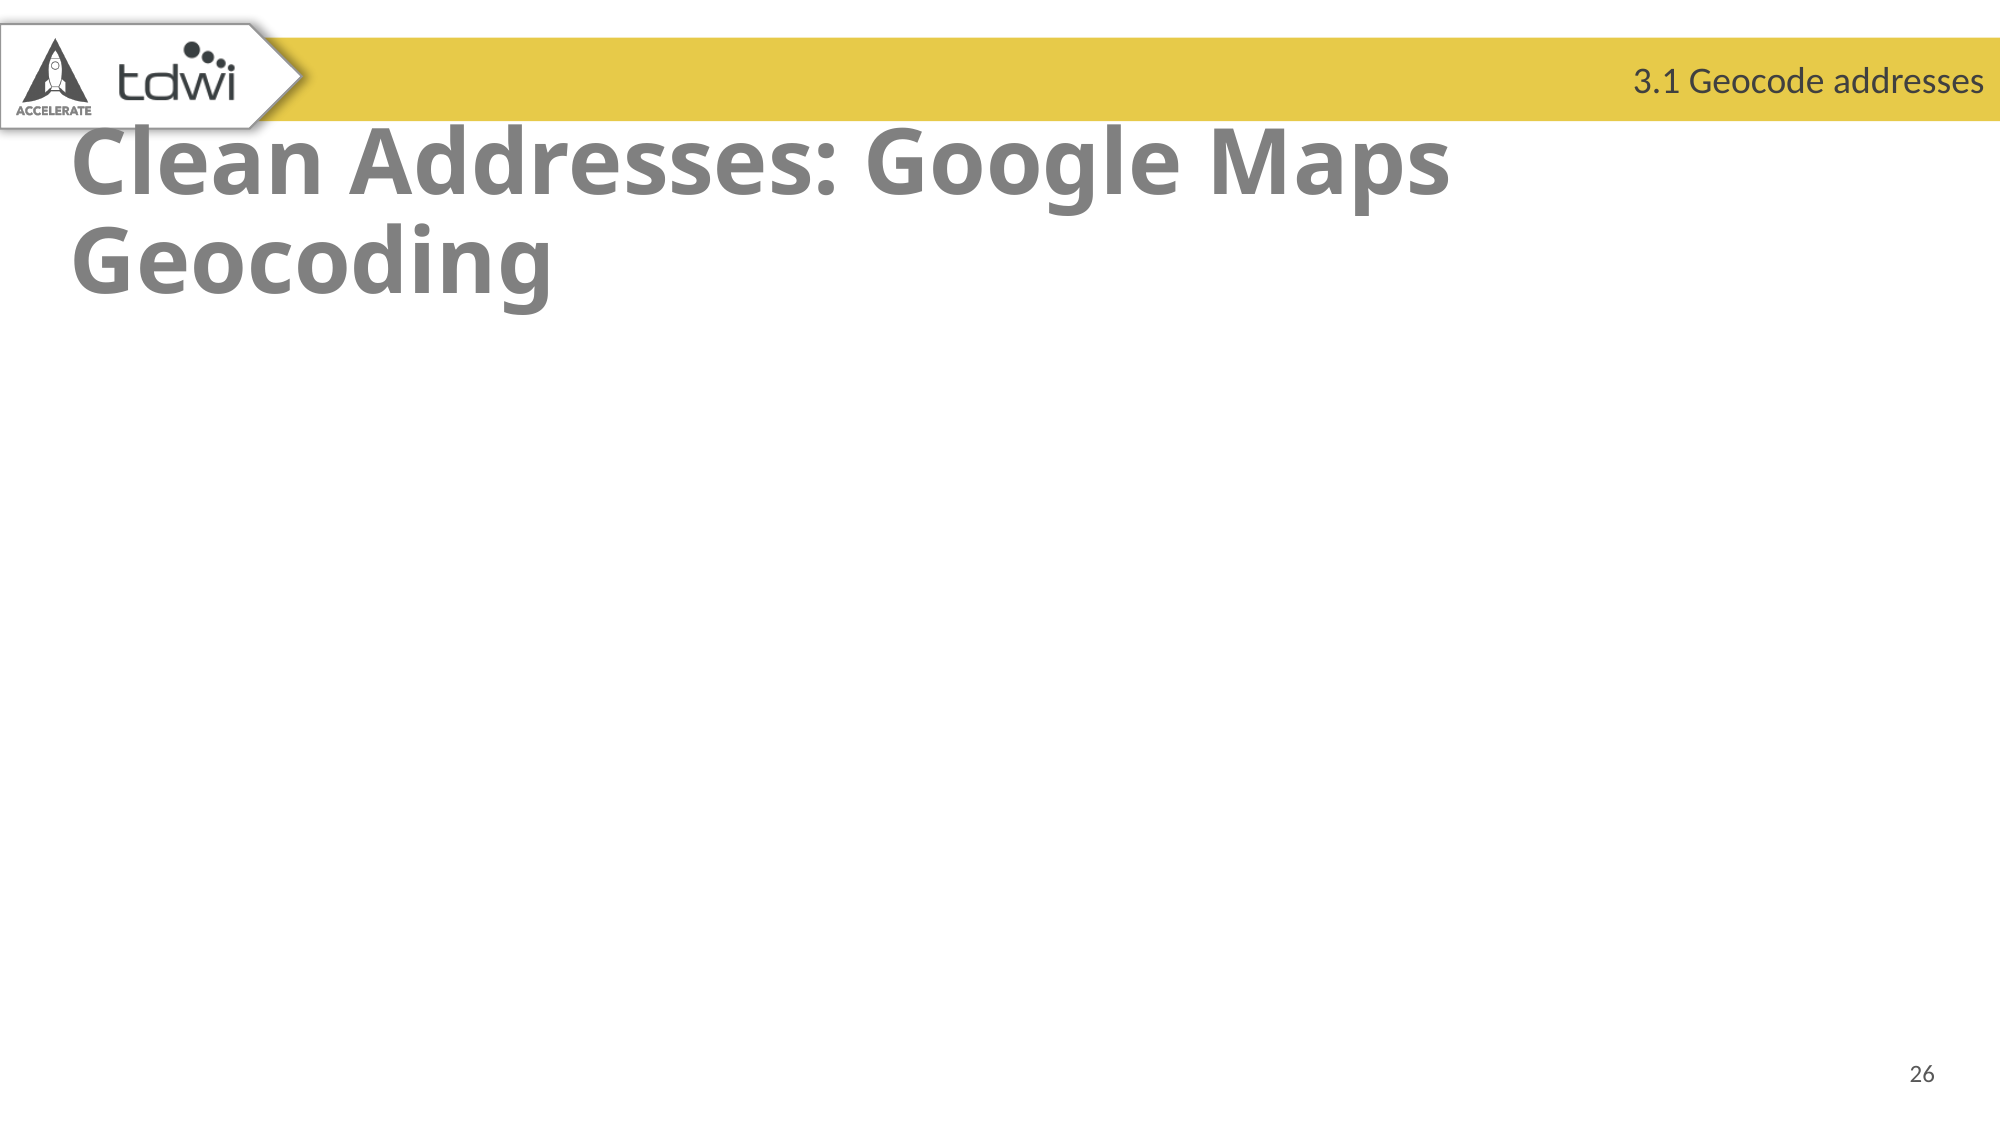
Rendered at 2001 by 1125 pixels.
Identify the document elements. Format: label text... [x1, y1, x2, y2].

picture [115, 35, 239, 108]
slide_number 26 [1500, 1042, 1950, 1103]
text_box 3.1 Geocode addresses [1279, 48, 2000, 109]
title Clean Addresses: Google Maps Geocoding [54, 150, 1950, 278]
